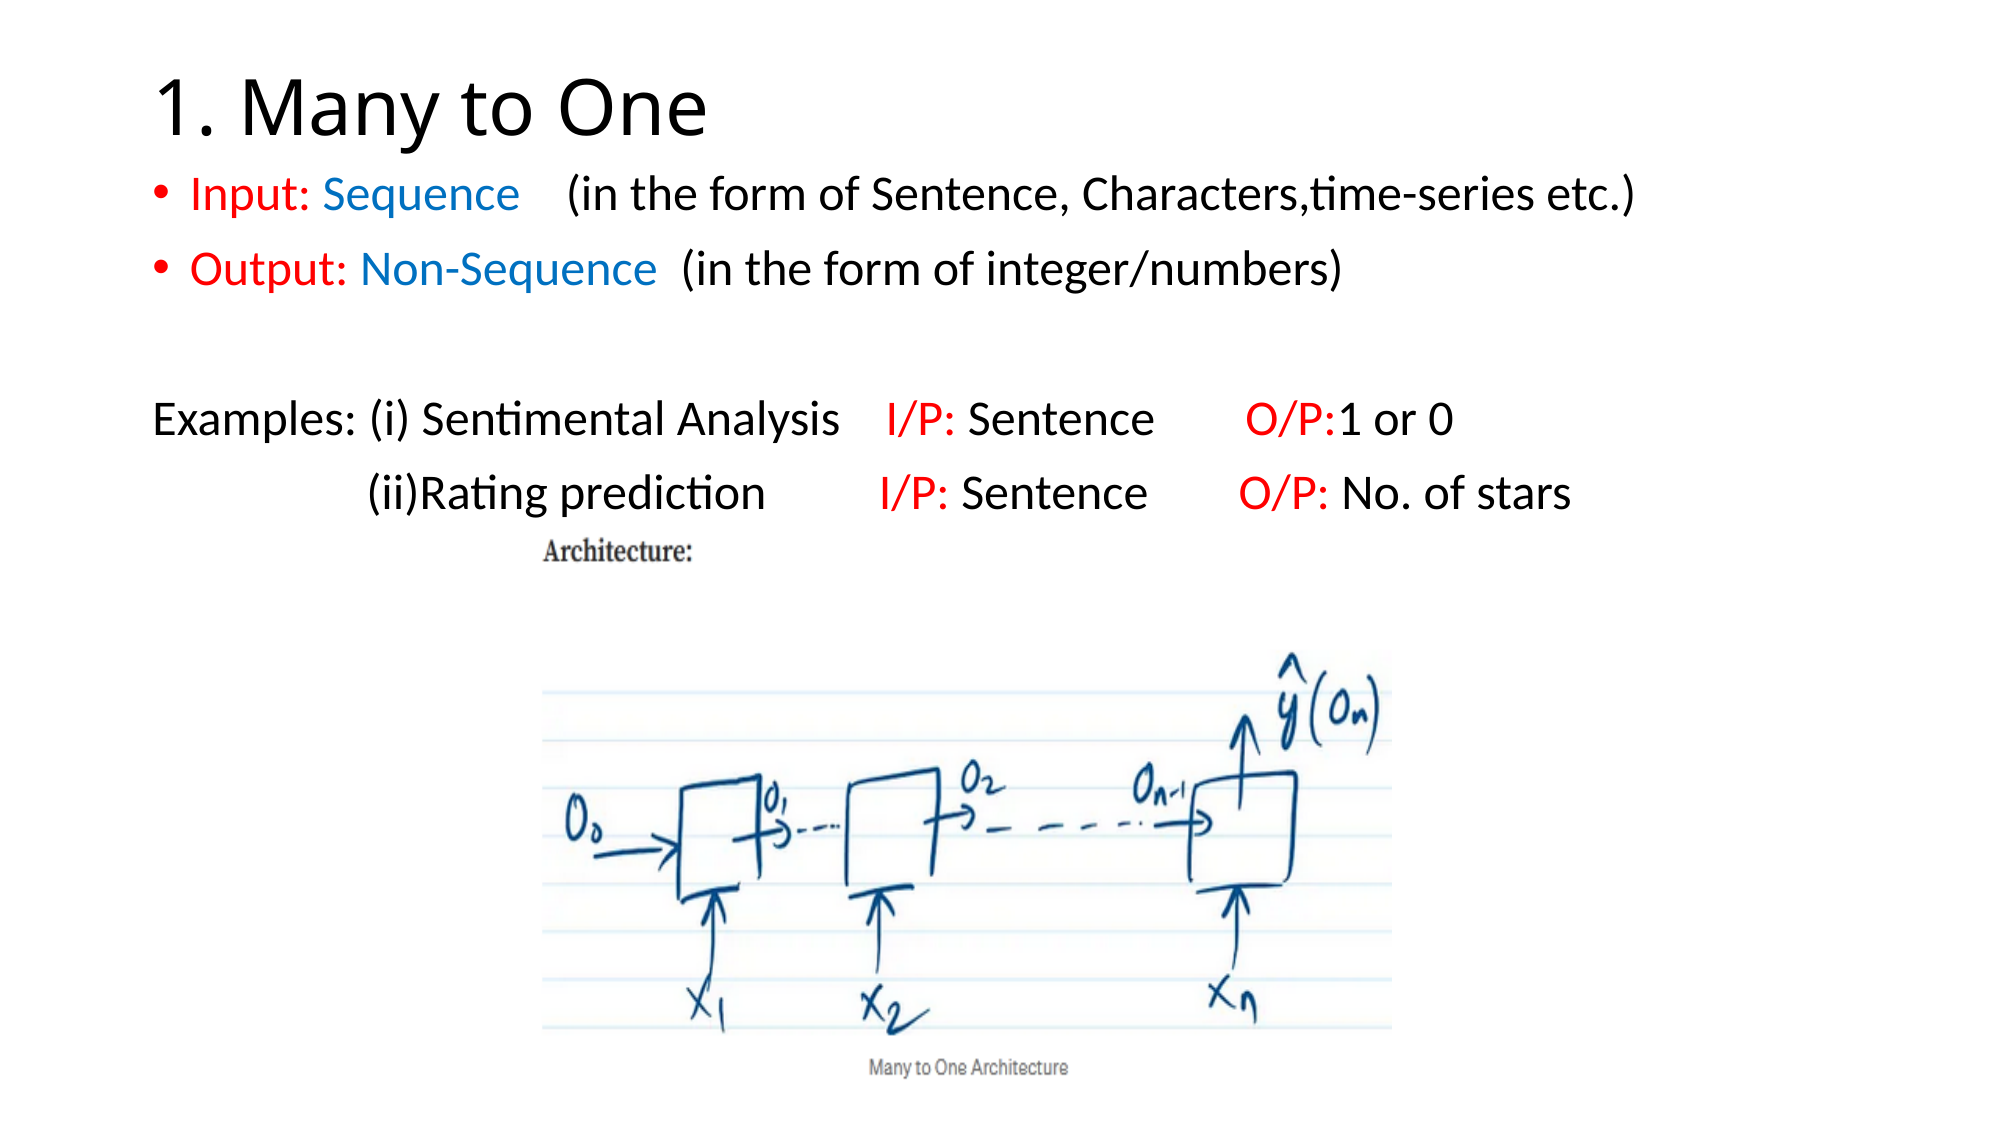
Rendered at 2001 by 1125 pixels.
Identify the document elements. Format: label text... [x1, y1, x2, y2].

title 1. Many to One [137, 59, 1863, 159]
list Input: Sequence (in the form of Sentence, Characters,time-series etc.) Output: Non-Sequence (in the form of integer/numbers) Examples: (i) Sentimental Analysis I/P: Sentence O/P:1 or 0 (ii)Rating prediction I/P: Sentence O/P: No. of stars [137, 159, 1863, 1014]
picture [530, 524, 1392, 1103]
